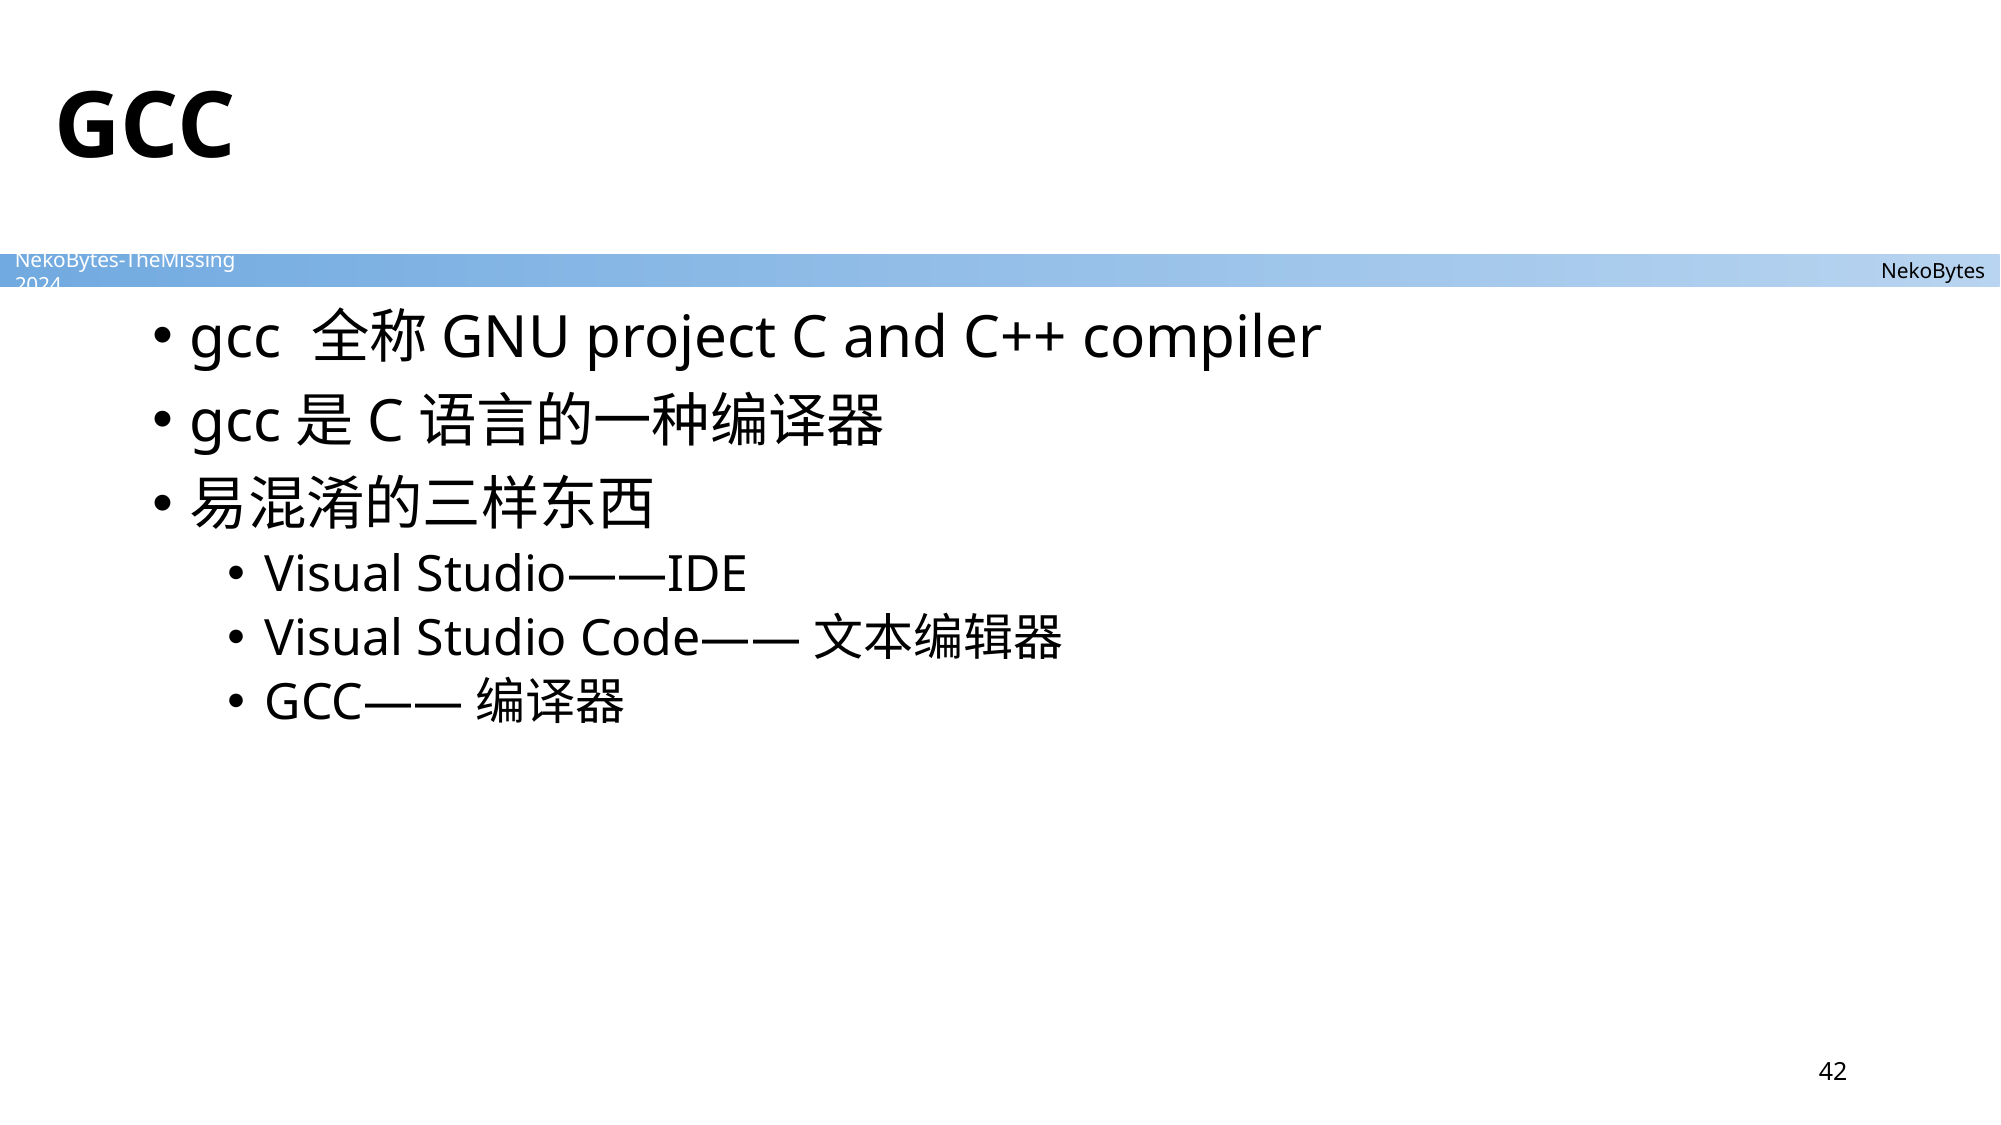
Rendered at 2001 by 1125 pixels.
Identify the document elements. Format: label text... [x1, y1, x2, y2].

list gcc 全称GNU project C and C++ compiler gcc是C语言的一种编译器 易混淆的三样东西 Visual Studio——IDE Visual Studio Code——文本编辑器 GCC——编译器 [137, 299, 1863, 1014]
slide_number 42 [1412, 1042, 1863, 1103]
title GCC [39, 19, 1765, 237]
